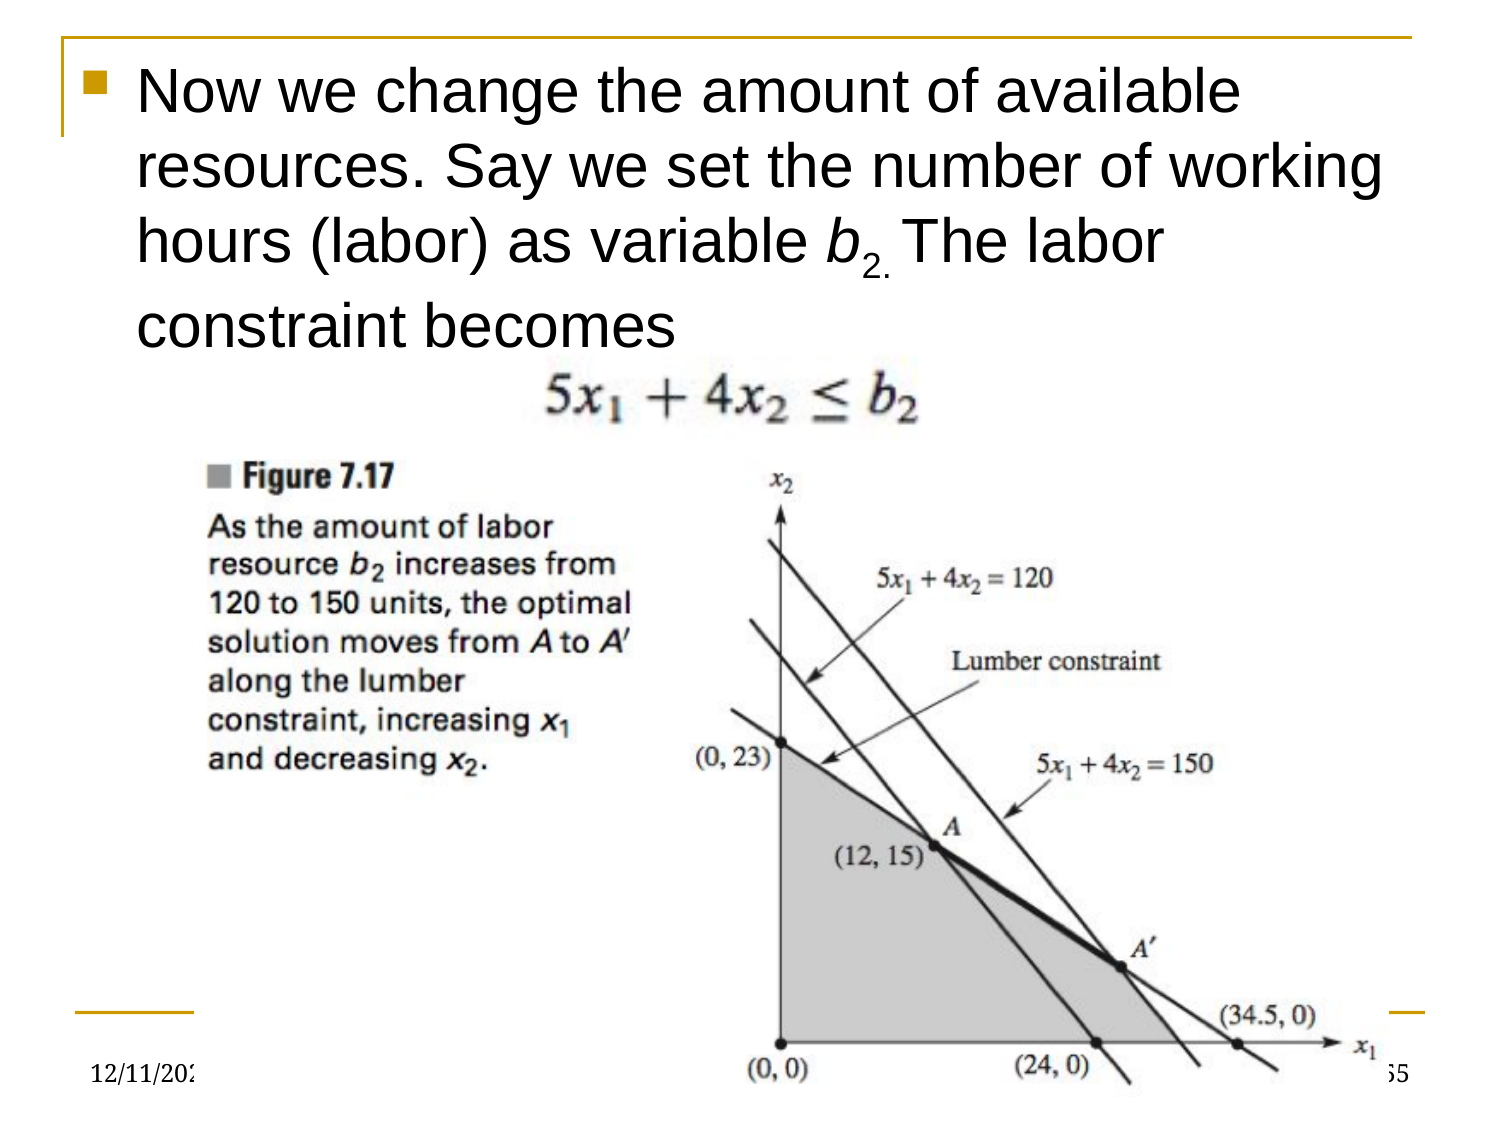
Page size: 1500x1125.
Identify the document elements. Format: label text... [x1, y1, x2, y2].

slide_number 55 [1394, 1024, 1425, 1100]
picture [194, 453, 1390, 1125]
list Now we change the amount of available resources. Say we set the number of working hours (labor) as variable b2. The labor constraint becomes [64, 42, 1415, 786]
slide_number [75, 1024, 189, 1100]
picture [501, 349, 924, 439]
